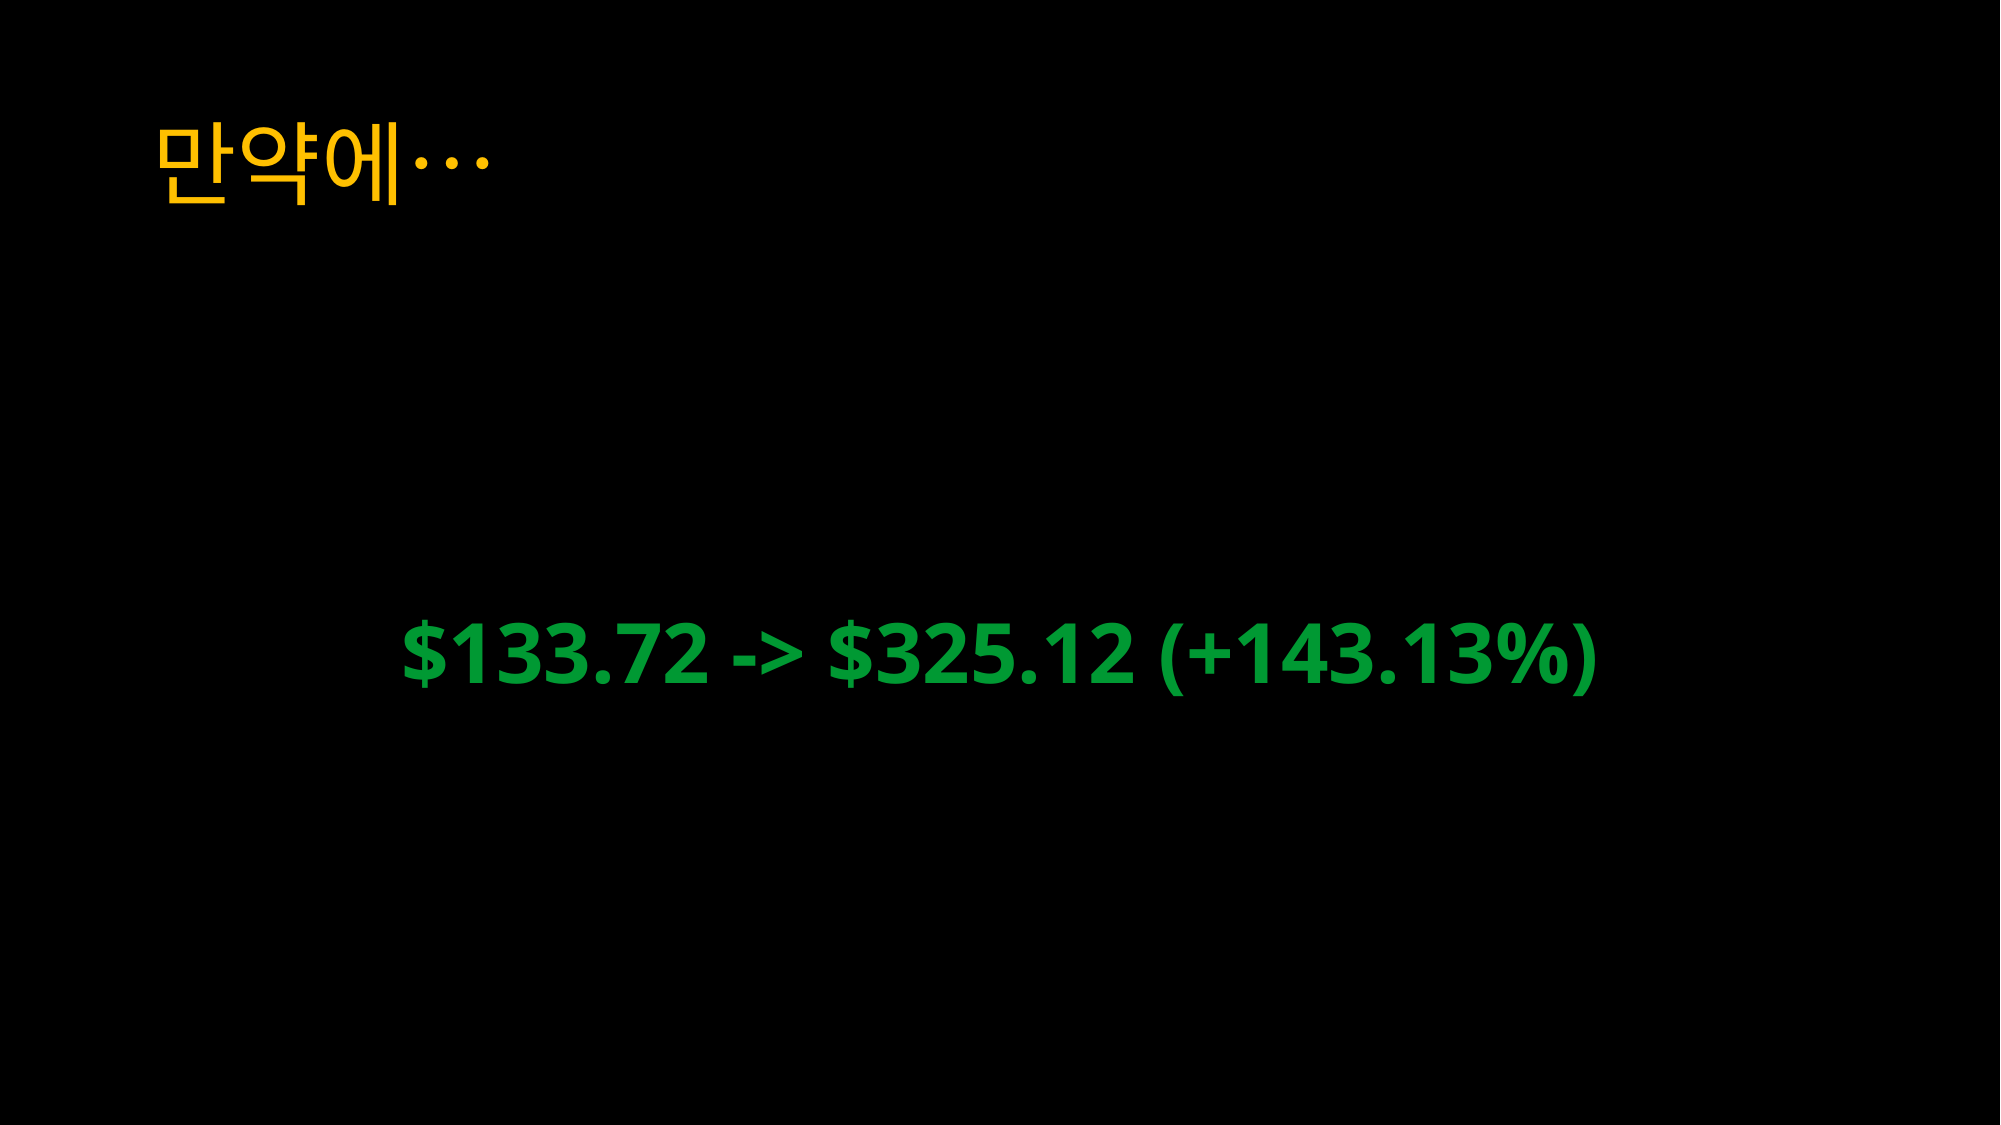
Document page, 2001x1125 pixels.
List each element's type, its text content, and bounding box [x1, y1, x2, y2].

text_box $133.72 -> $325.12 (+143.13%) [137, 547, 1863, 766]
title 만약에… [137, 59, 1863, 278]
